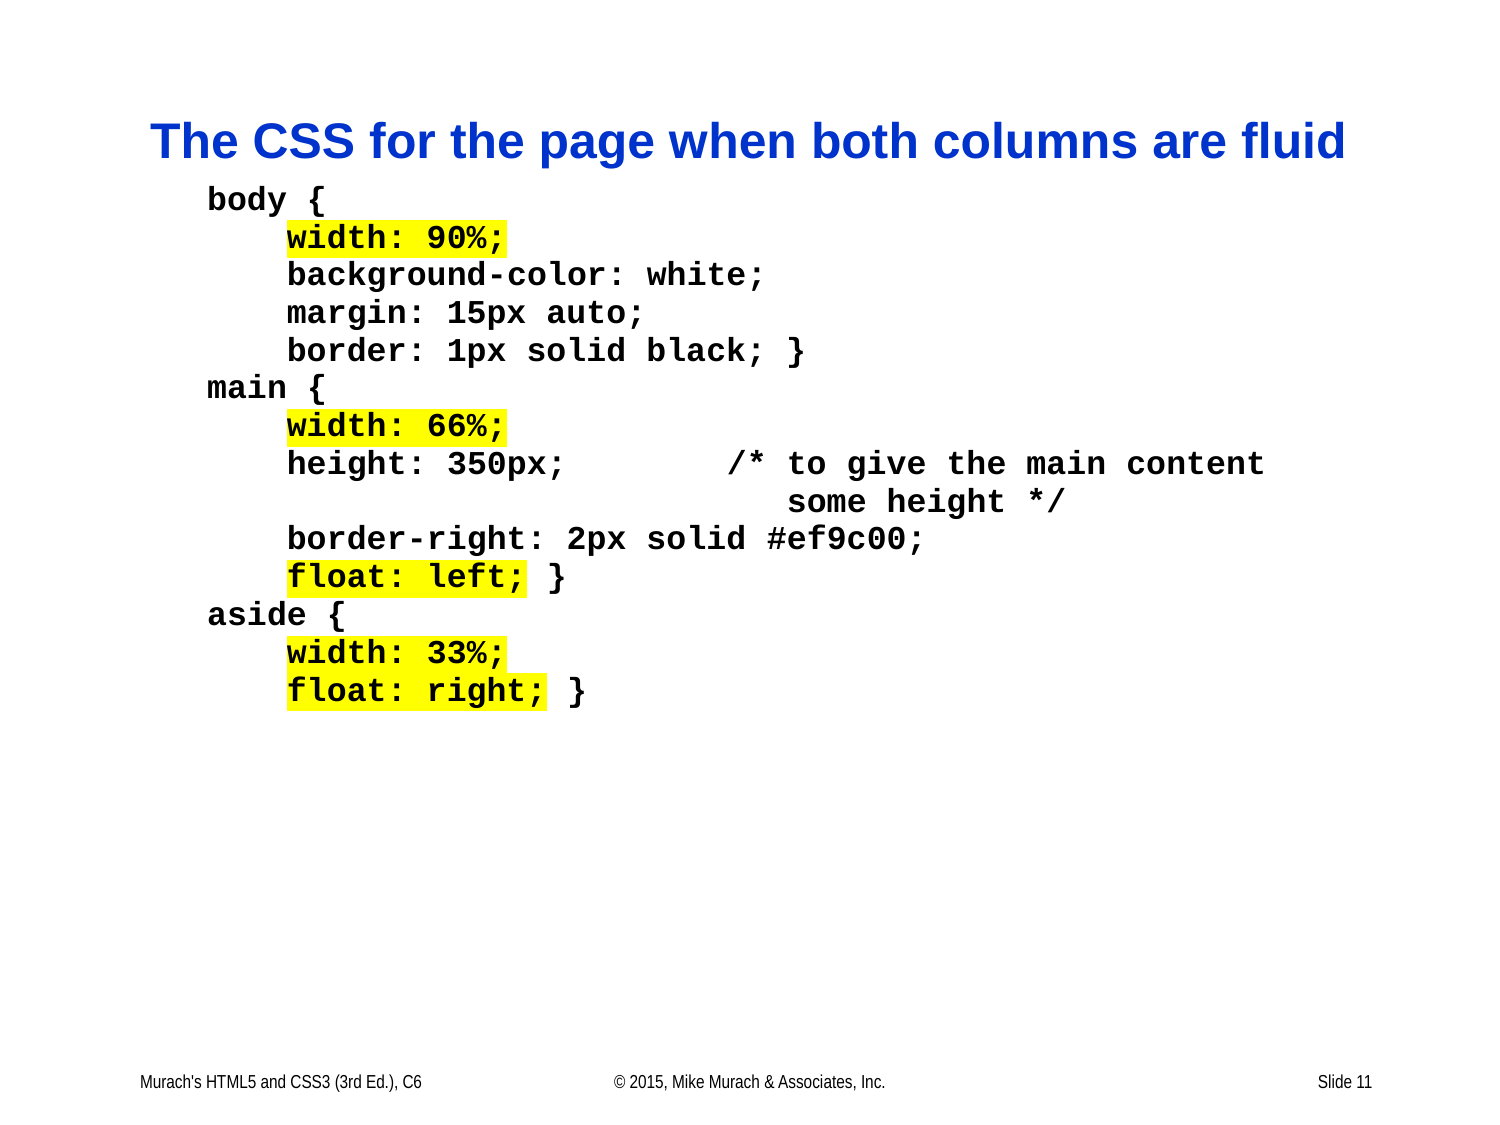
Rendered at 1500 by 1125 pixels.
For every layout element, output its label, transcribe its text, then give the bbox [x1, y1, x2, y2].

slide_number Slide 11 [1074, 1025, 1388, 1100]
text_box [149, 112, 1348, 182]
footer © 2015, Mike Murach & Associates, Inc. [474, 1025, 1025, 1100]
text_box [149, 182, 1348, 713]
slide_number Murach's HTML5 and CSS3 (3rd Ed.), C6 [125, 1025, 450, 1100]
